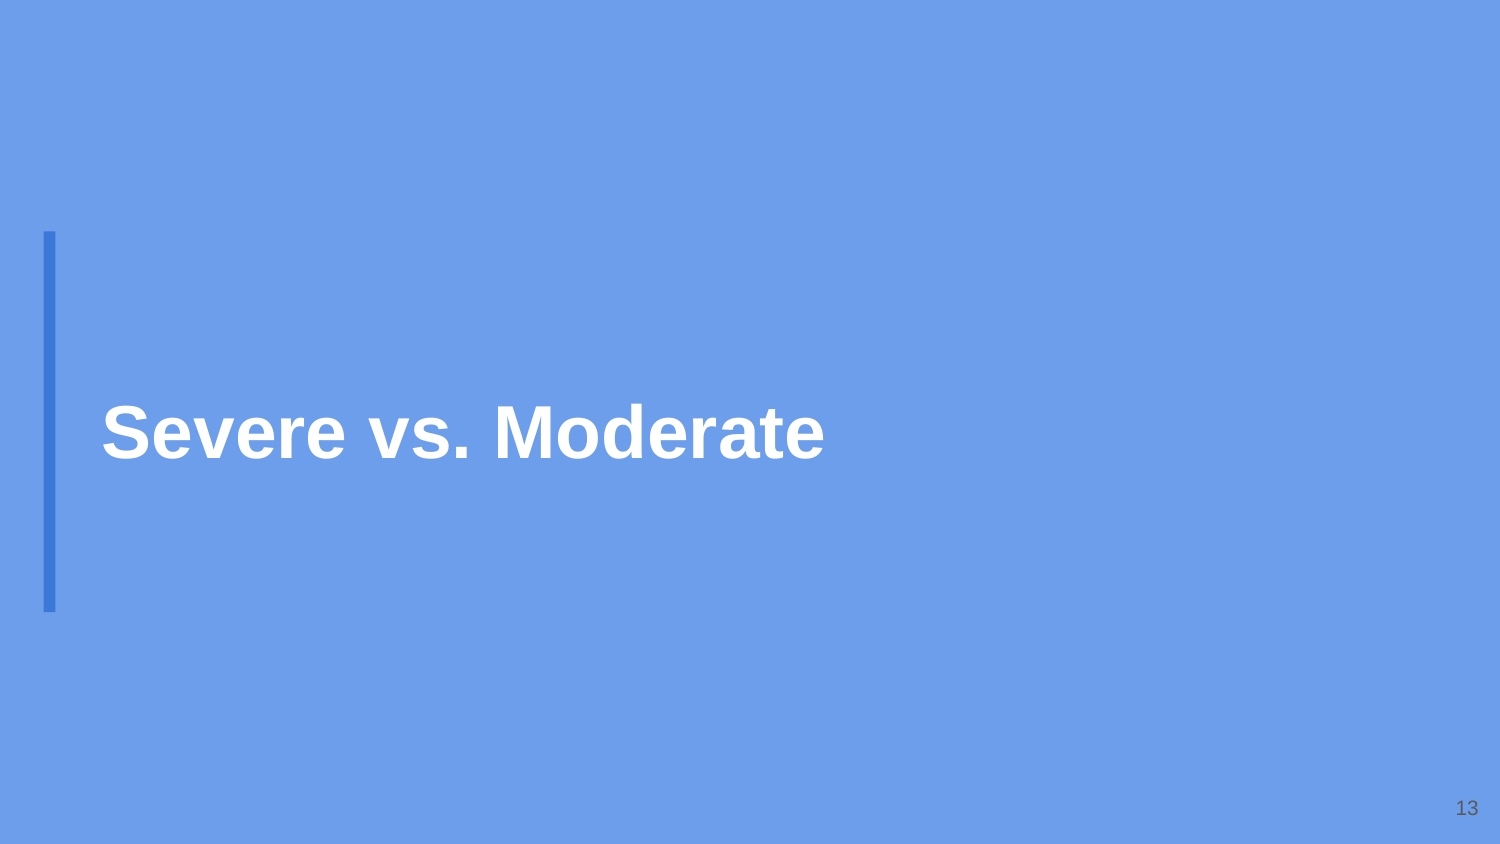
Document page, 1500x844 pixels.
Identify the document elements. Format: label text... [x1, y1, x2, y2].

text_box [43, 231, 56, 613]
text_box Severe vs. Moderate [86, 295, 1207, 548]
slide_number ‹#› [1403, 779, 1494, 844]
